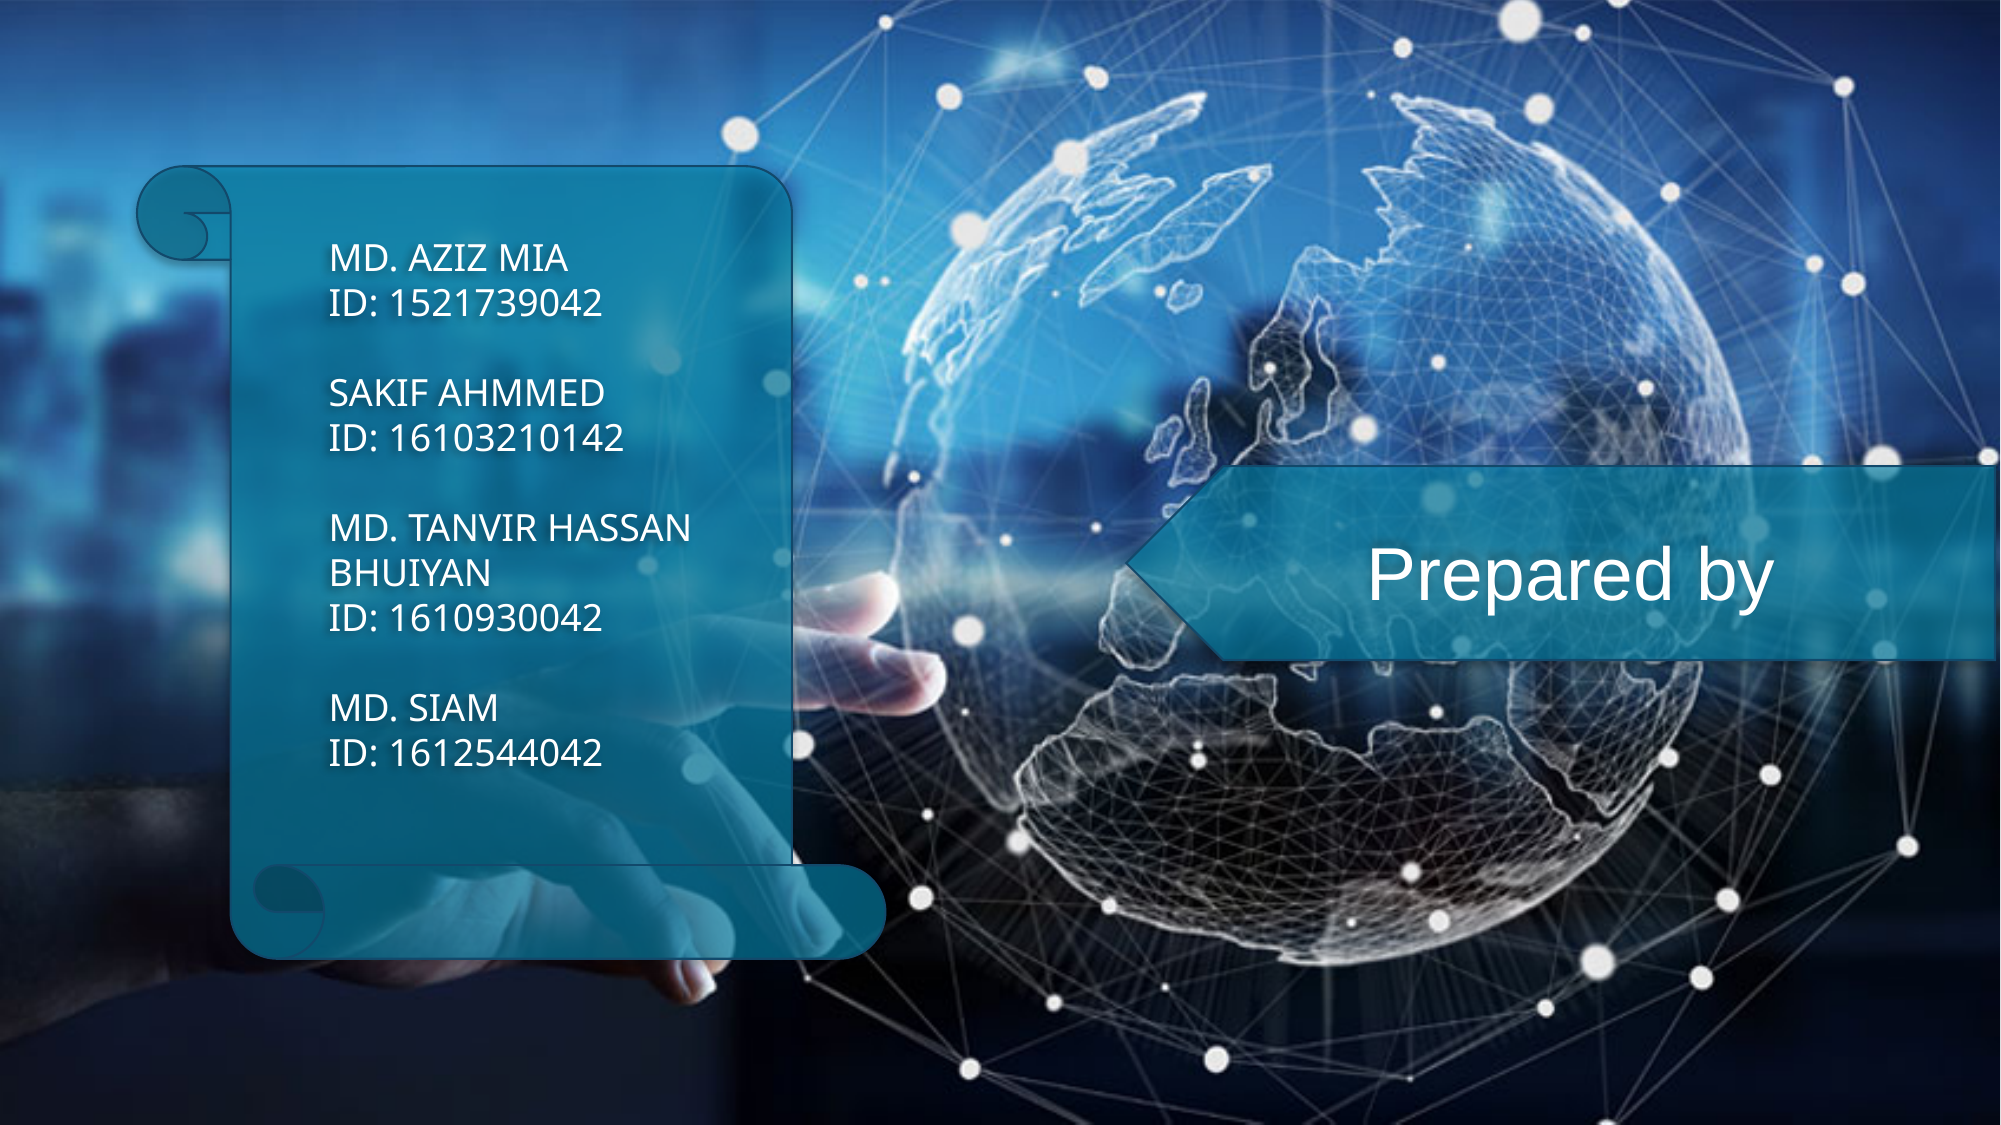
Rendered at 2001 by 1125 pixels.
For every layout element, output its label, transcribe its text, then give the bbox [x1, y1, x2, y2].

text_box Prepared by [1352, 517, 1819, 623]
text_box [135, 165, 887, 960]
text_box MD. AZIZ MIA ID: 1521739042 SAKIF AHMMED ID: 16103210142 MD. TANVIR HASSAN BHUIYAN ID: 1610930042 MD. SIAM ID: 1612544042 [313, 226, 866, 782]
text_box [1124, 465, 1997, 662]
picture [0, 0, 2001, 1125]
